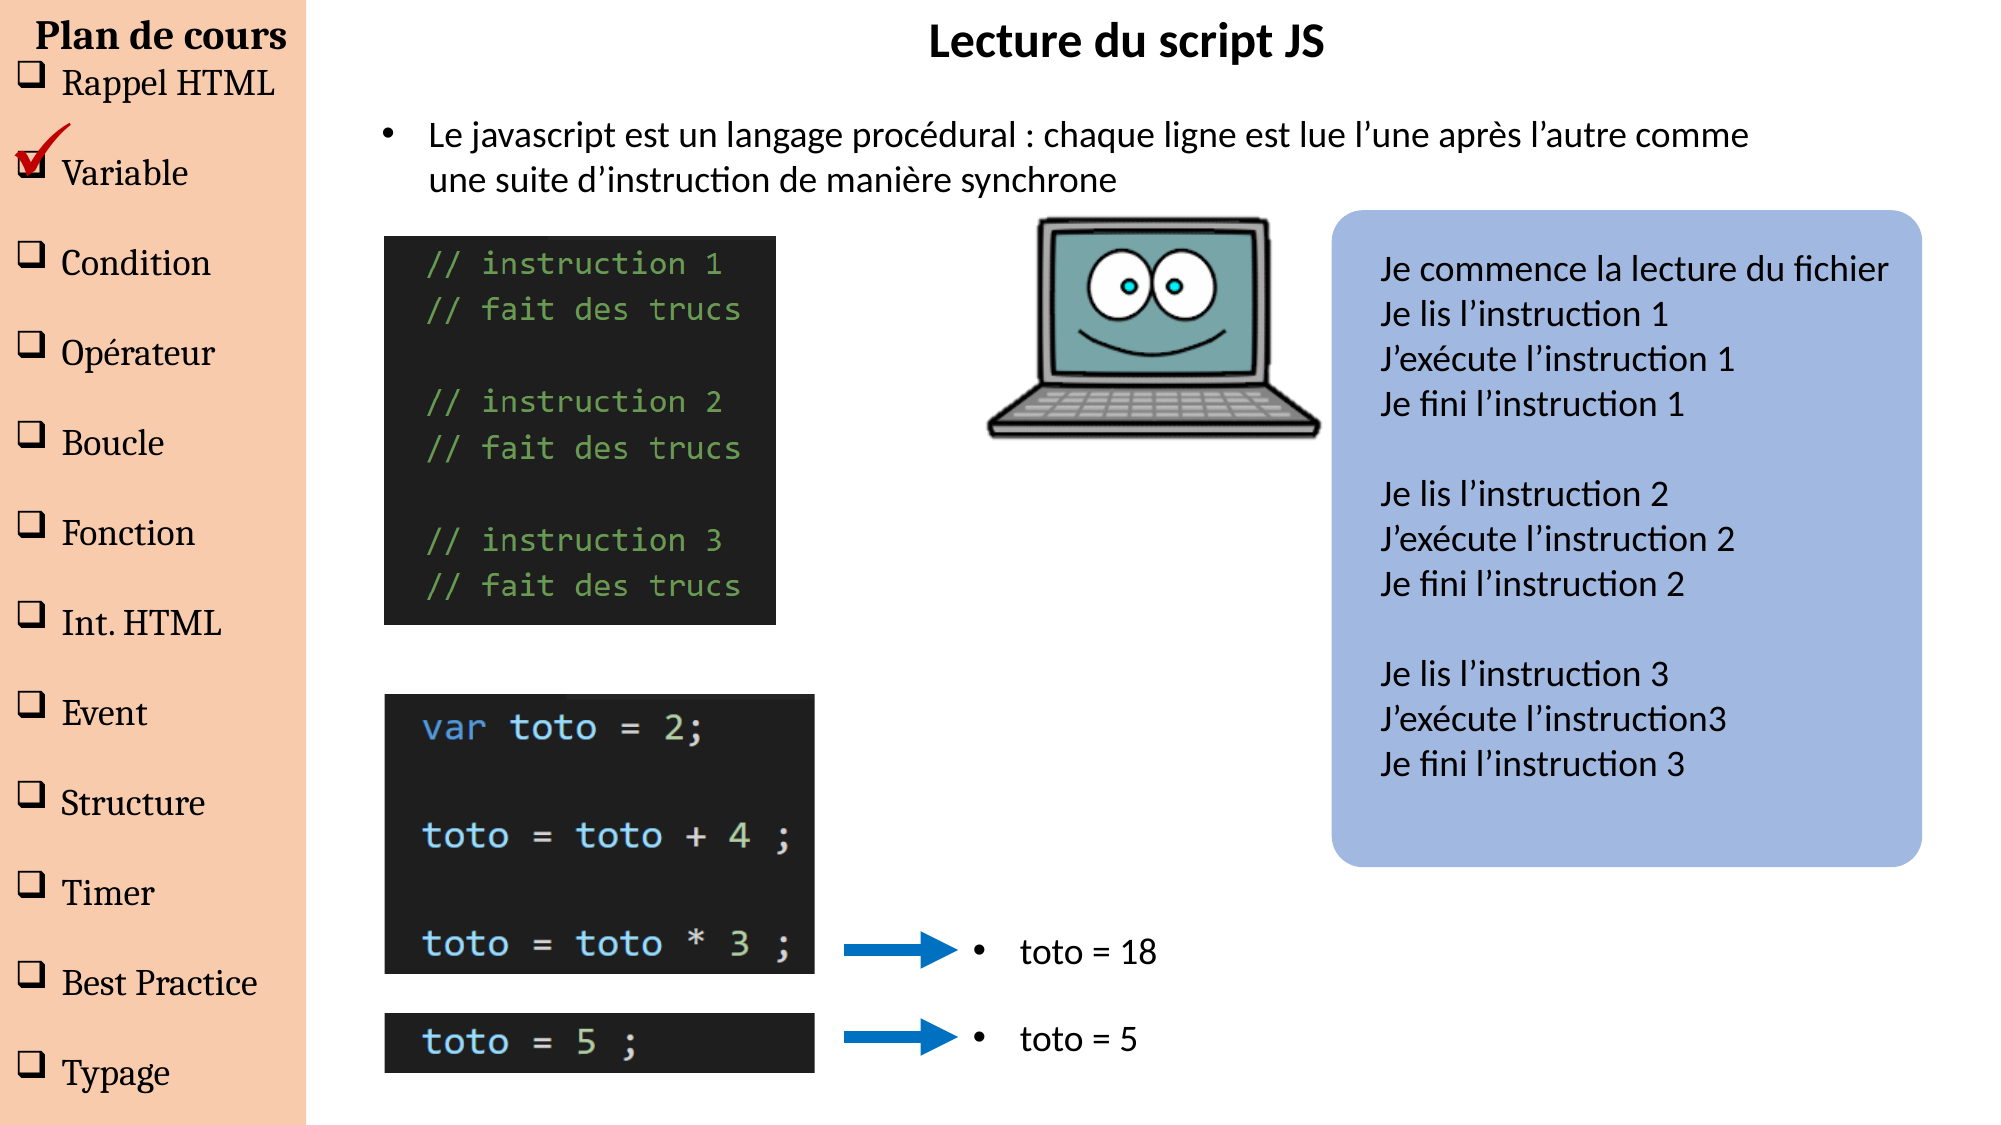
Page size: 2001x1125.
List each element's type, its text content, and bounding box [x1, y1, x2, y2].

text_box [0, 110, 203, 226]
text_box toto = 18 [958, 919, 1584, 980]
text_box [1331, 210, 1934, 868]
picture [958, 155, 1349, 547]
text_box toto = 5 [958, 1006, 1584, 1067]
picture [384, 693, 815, 974]
text_box Lecture du script JS [366, 0, 1888, 75]
text_box Le javascript est un langage procédural : chaque ligne est lue l’une après l’autre comme une suite d’instruction de manière synchrone [366, 102, 1833, 208]
picture [384, 236, 776, 625]
picture [384, 1013, 815, 1073]
